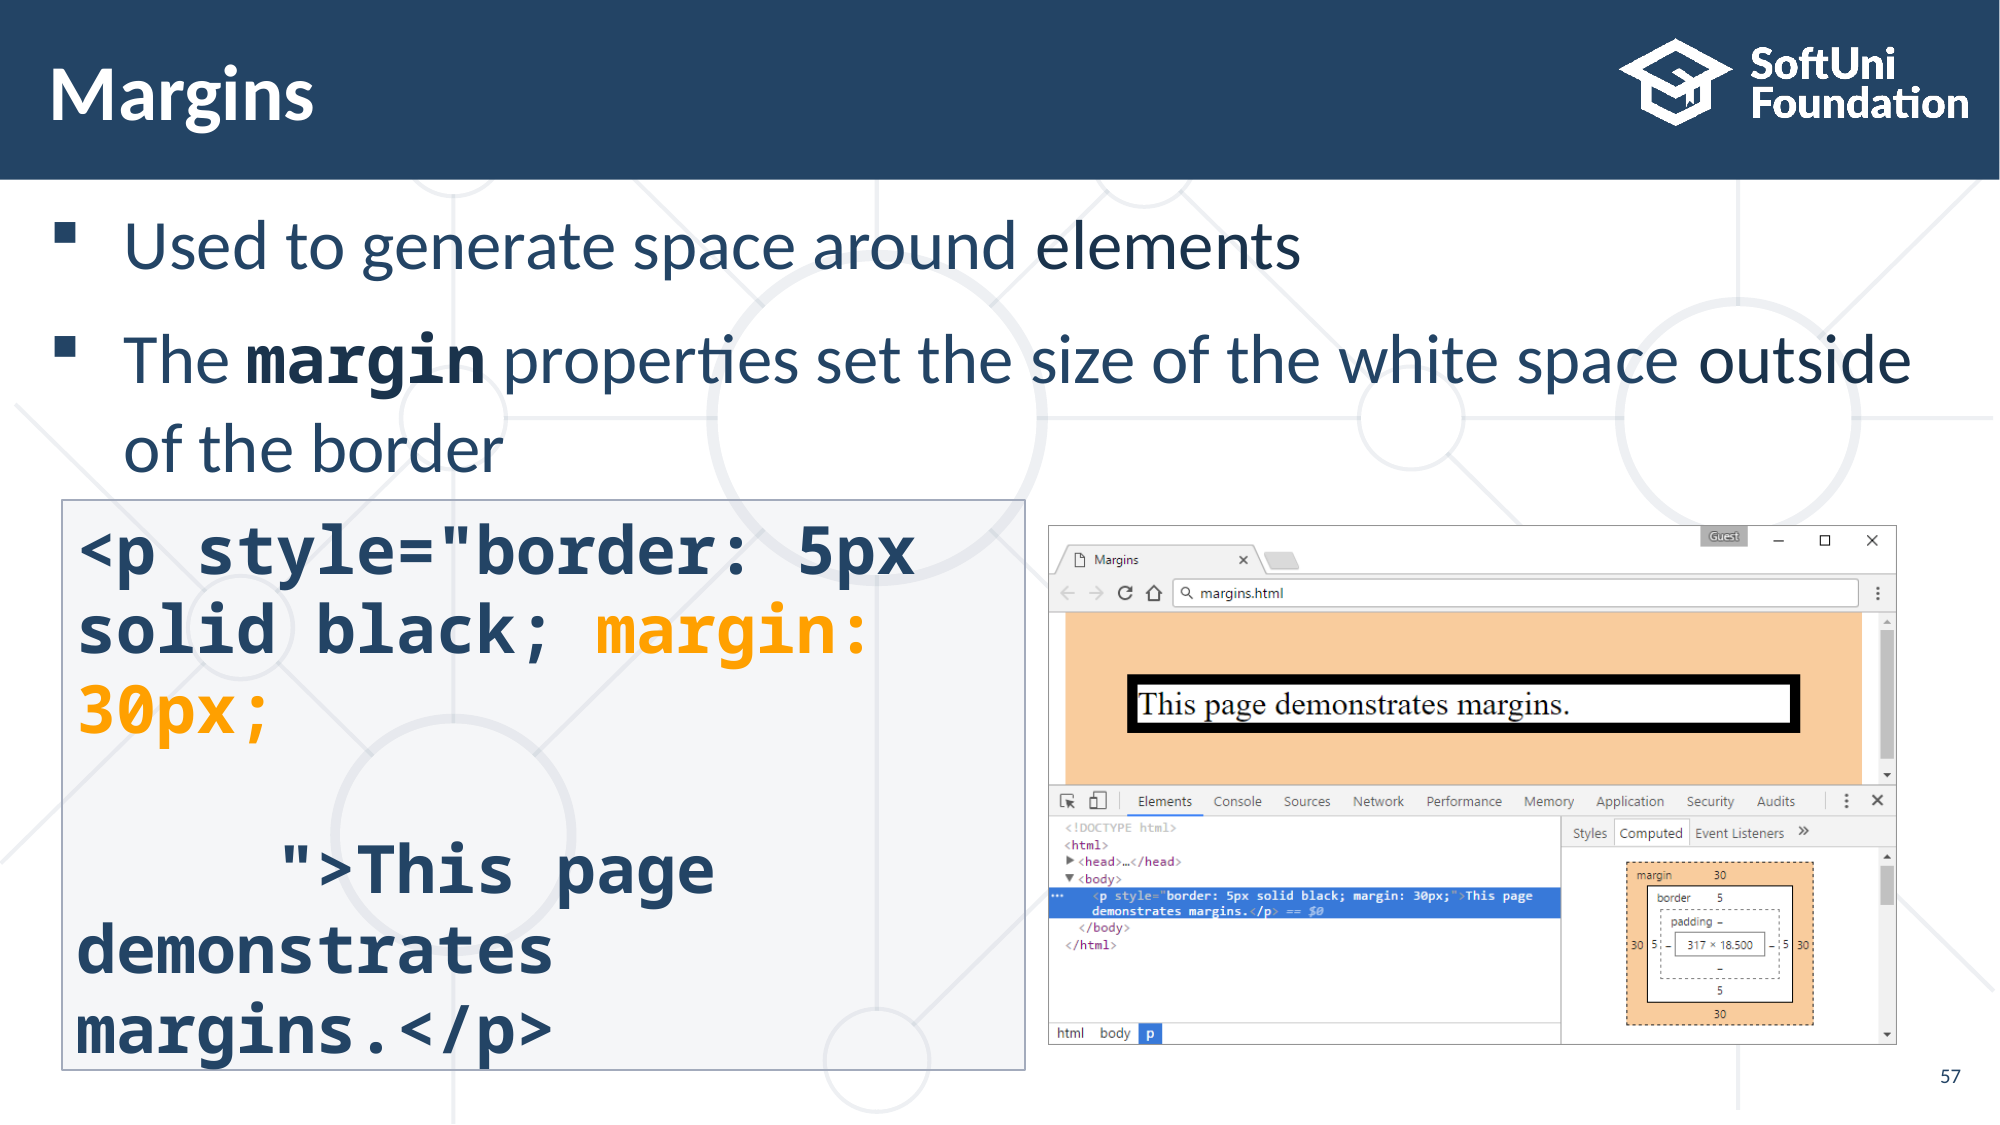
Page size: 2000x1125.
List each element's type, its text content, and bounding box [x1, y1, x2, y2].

text_box <p style="border: 5px solid black; margin: 30px; ">This page demonstrates margins.</p> [61, 500, 1025, 1071]
text_box Used to generate space around elements The margin properties set the size of the white space outside of the border [31, 188, 1968, 1103]
picture [1048, 525, 1897, 1046]
text_box Margins [31, 16, 1591, 162]
picture [1618, 38, 1968, 126]
